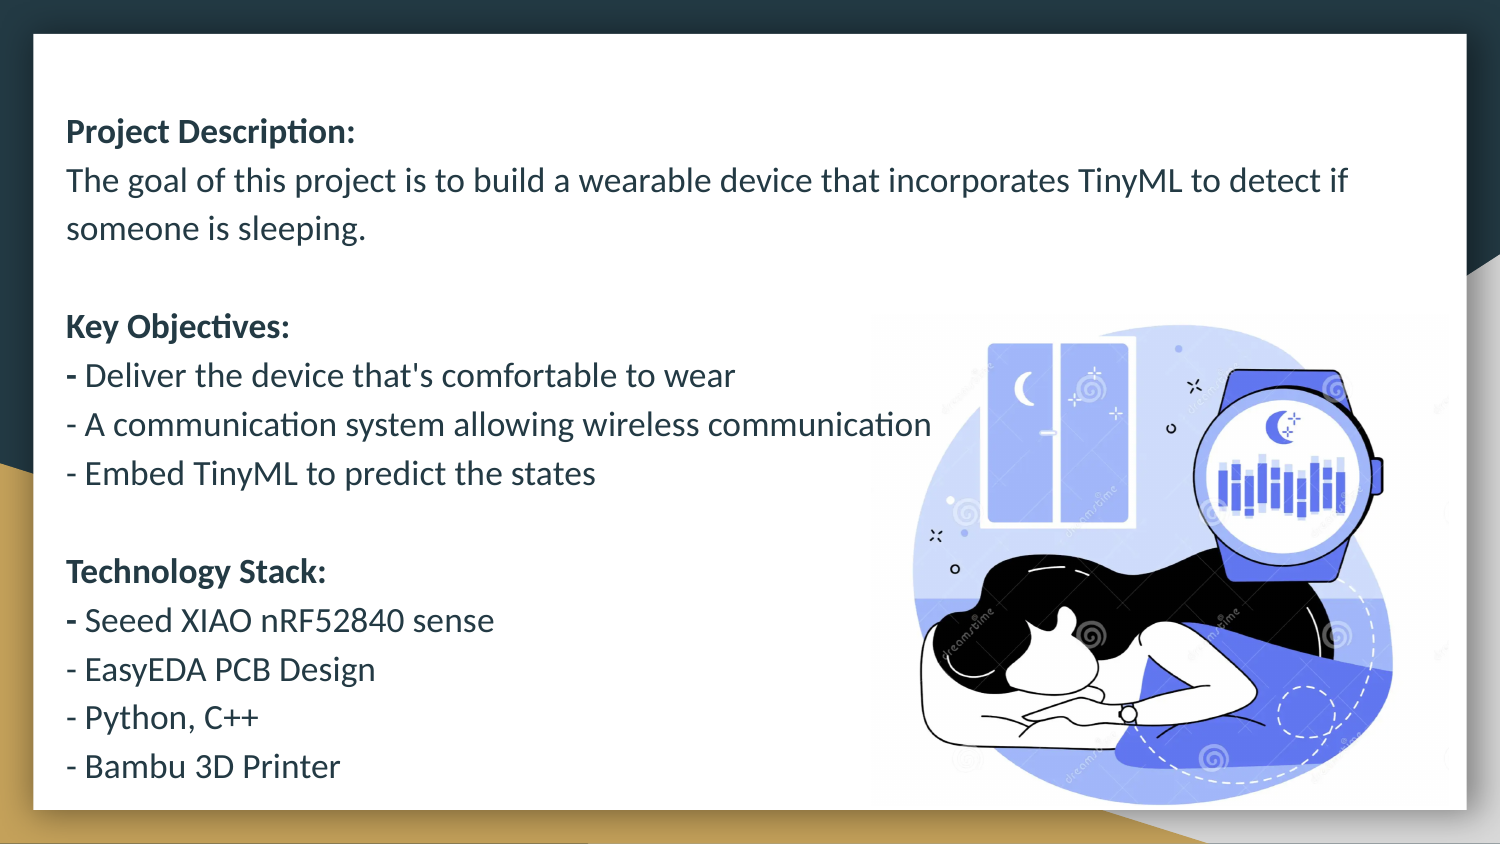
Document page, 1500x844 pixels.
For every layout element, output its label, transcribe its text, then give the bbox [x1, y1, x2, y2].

picture [870, 314, 1450, 807]
list Project Description: The goal of this project is to build a wearable device that incorporates TinyML to detect if someone is sleeping. Key Objectives: - Deliver the device that's comfortable to wear - A communication system allowing wireless communication - Embed TinyML to predict the states Technology Stack: - Seeed XIAO nRF52840 sense - EasyEDA PCB Design - Python, C++ - Bambu 3D Printer [51, 86, 1449, 792]
